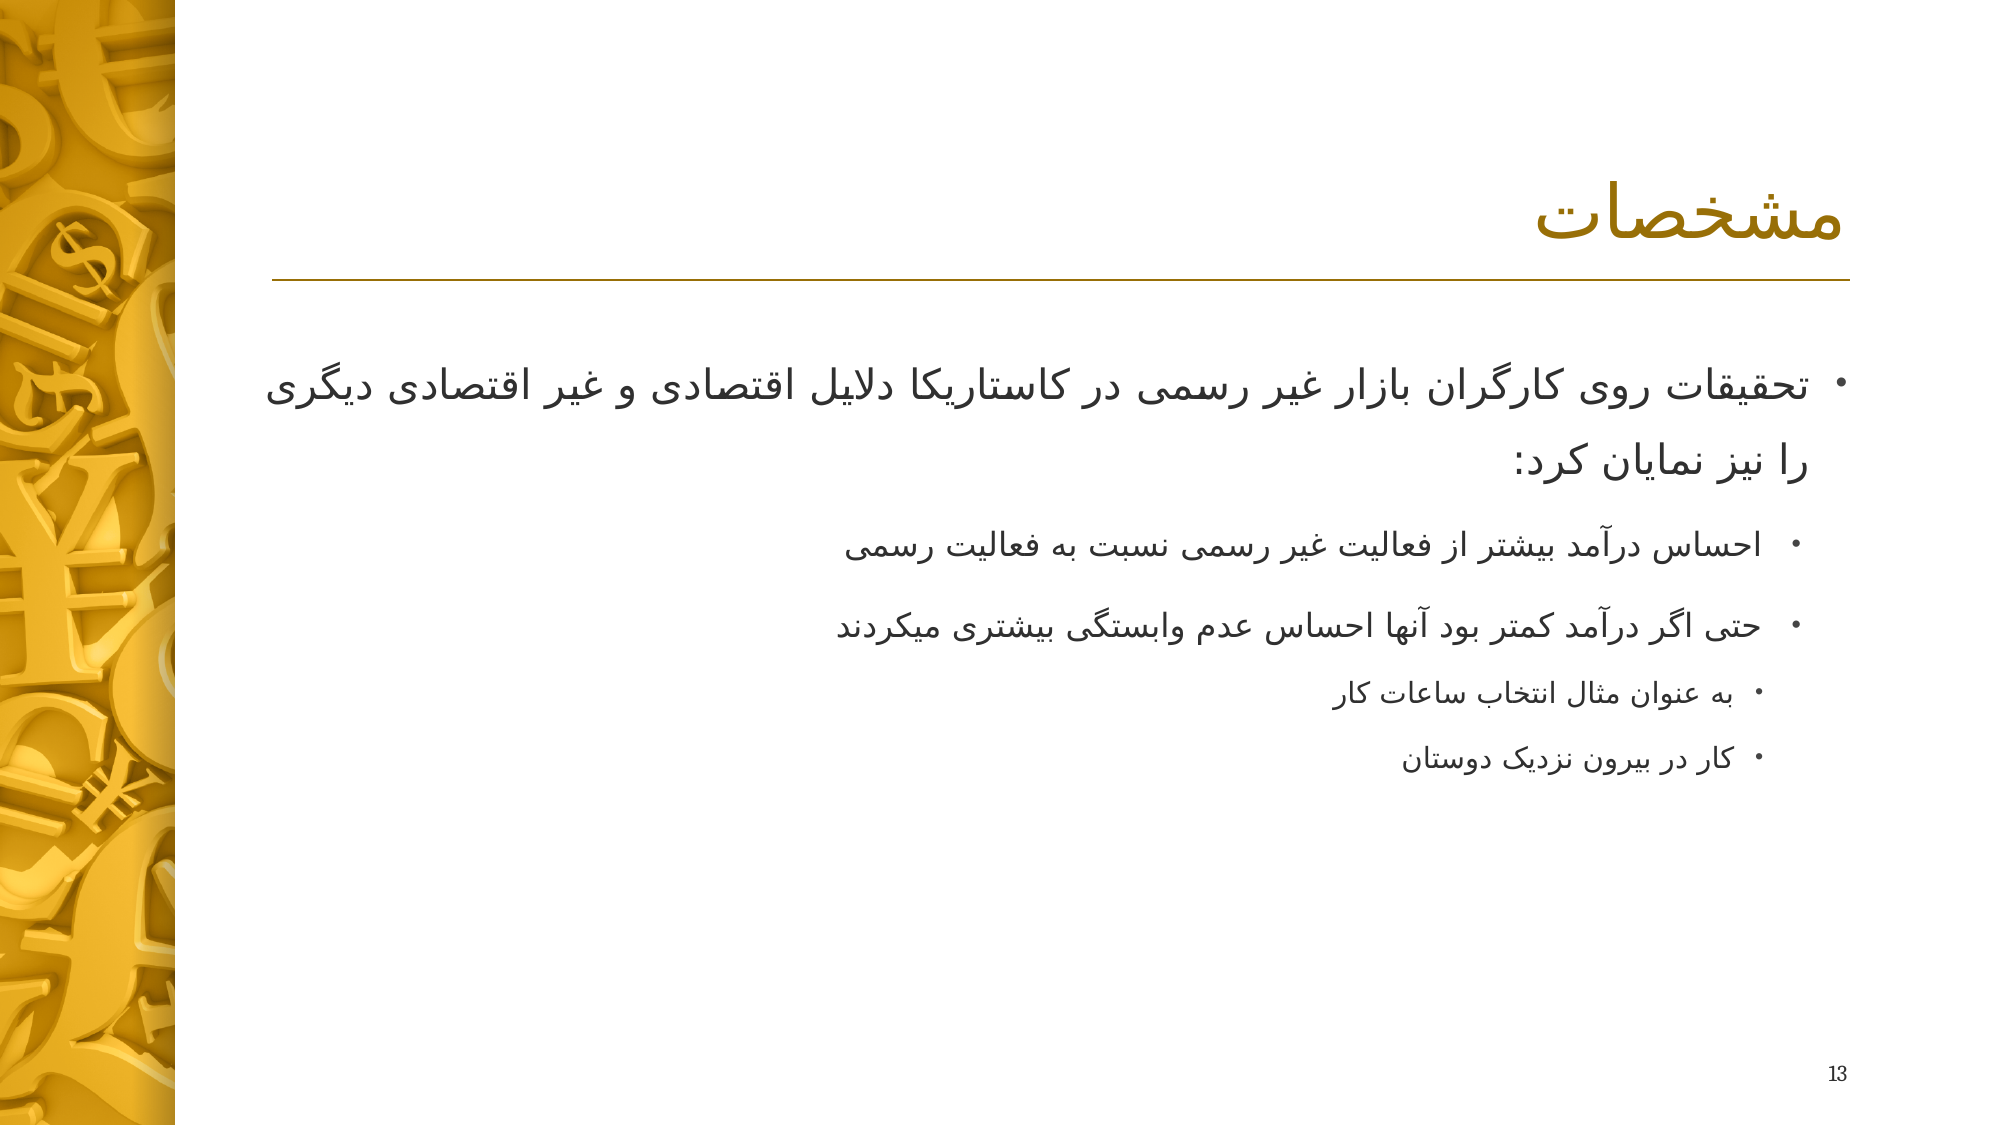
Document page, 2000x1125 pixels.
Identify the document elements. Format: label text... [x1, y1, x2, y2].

picture [0, 0, 175, 1125]
list تحقیقات روی کارگران بازار غیر رسمی در کاستاریکا دلایل اقتصادی و غیر اقتصادی دیگری را نیز نمایان کرد: احساس درآمد بیشتر از فعالیت غیر رسمی نسبت به فعالیت رسمی حتی اگر درآمد کمتر بود آنها احساس عدم وابستگی بیشتری میکردند به عنوان مثال انتخاب ساعات کار کار در بیرون نزدیک دوستان [249, 324, 1863, 1059]
slide_number 13 [1687, 1050, 1863, 1096]
title مشخصات [249, 62, 1863, 263]
